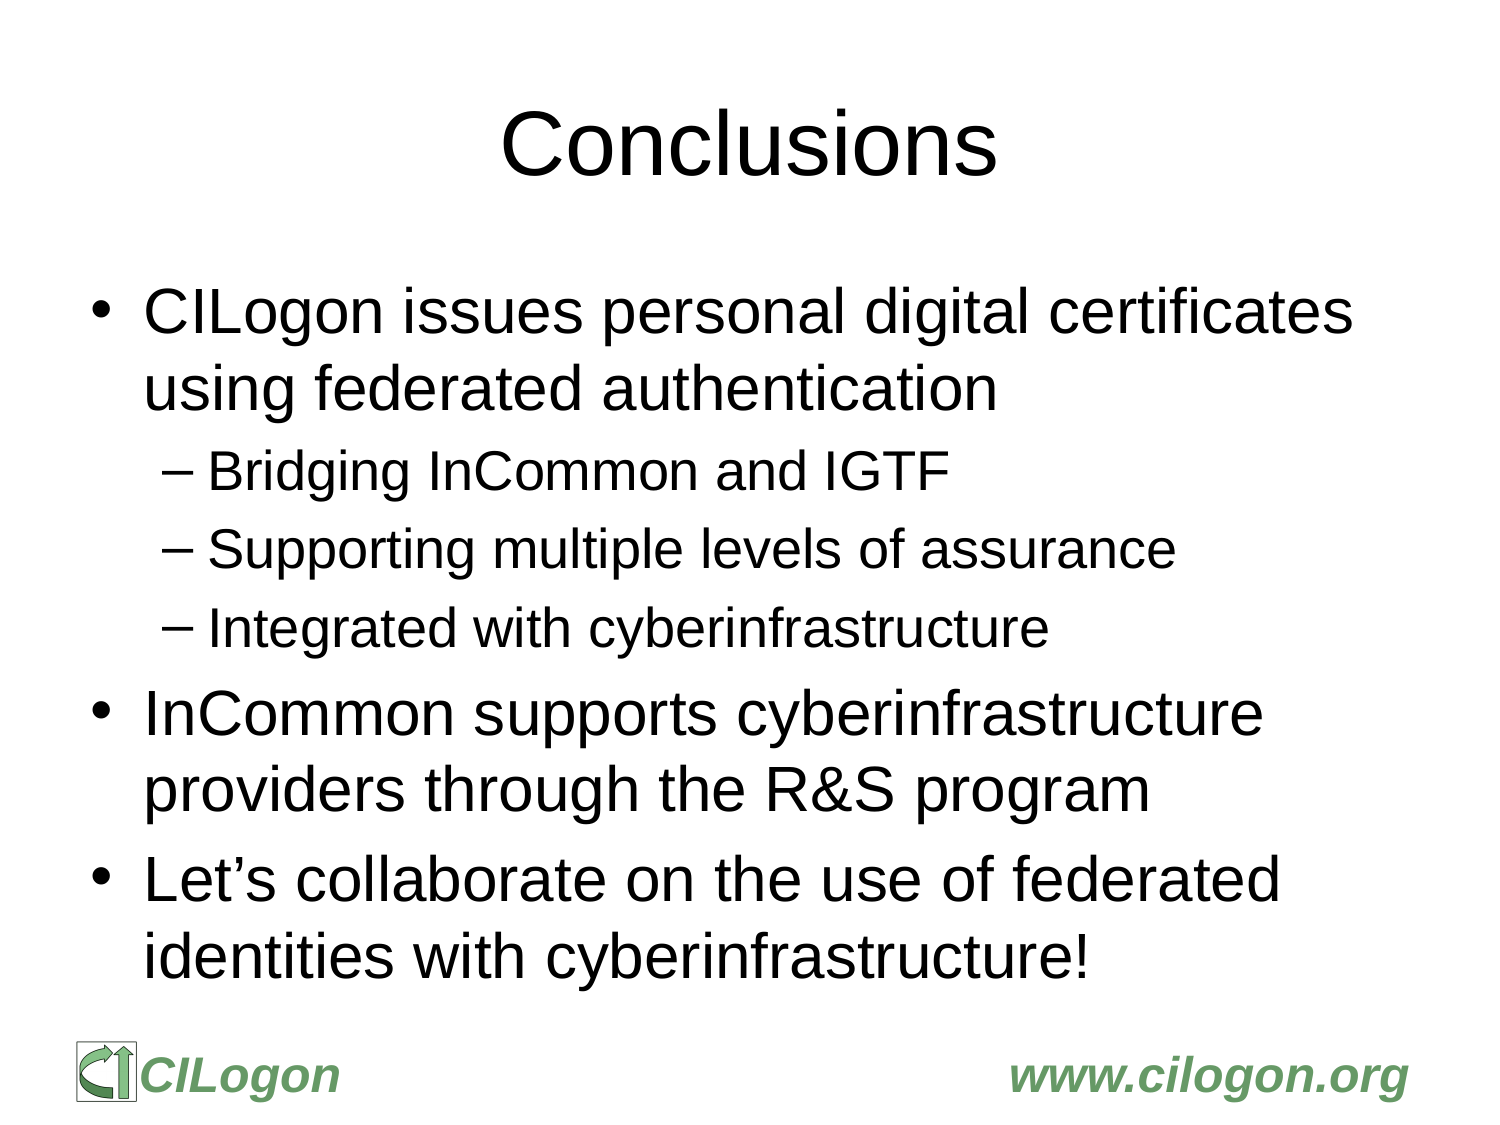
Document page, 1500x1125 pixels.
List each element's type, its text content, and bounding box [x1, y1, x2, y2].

title Conclusions [75, 45, 1425, 233]
picture [75, 1040, 138, 1103]
list CILogon issues personal digital certificates using federated authentication Bridging InCommon and IGTF Supporting multiple levels of assurance Integrated with cyberinfrastructure InCommon supports cyberinfrastructure providers through the R&S program Let’s collaborate on the use of federated identities with cyberinfrastructure! [75, 262, 1425, 1005]
